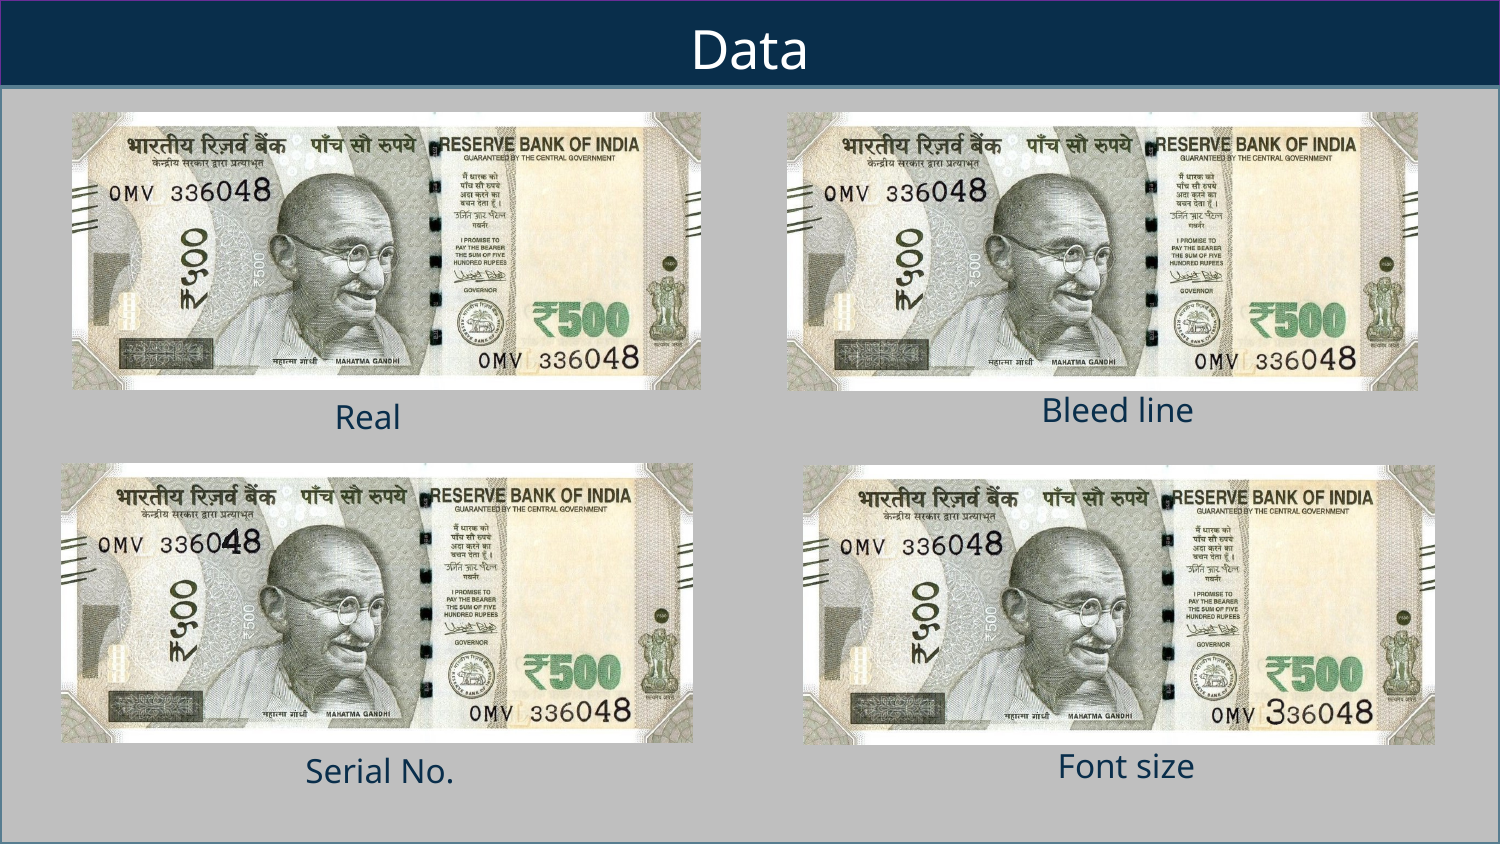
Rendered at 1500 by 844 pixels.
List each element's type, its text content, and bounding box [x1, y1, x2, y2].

text_box Serial No. [216, 758, 545, 806]
title Data [0, 0, 1500, 85]
text_box [0, 85, 1500, 844]
text_box Bleed line [954, 401, 1283, 444]
picture [72, 111, 701, 390]
picture [802, 465, 1435, 745]
text_box Font size [962, 753, 1291, 801]
picture [787, 112, 1418, 392]
text_box Real [204, 403, 533, 452]
picture [61, 463, 693, 743]
